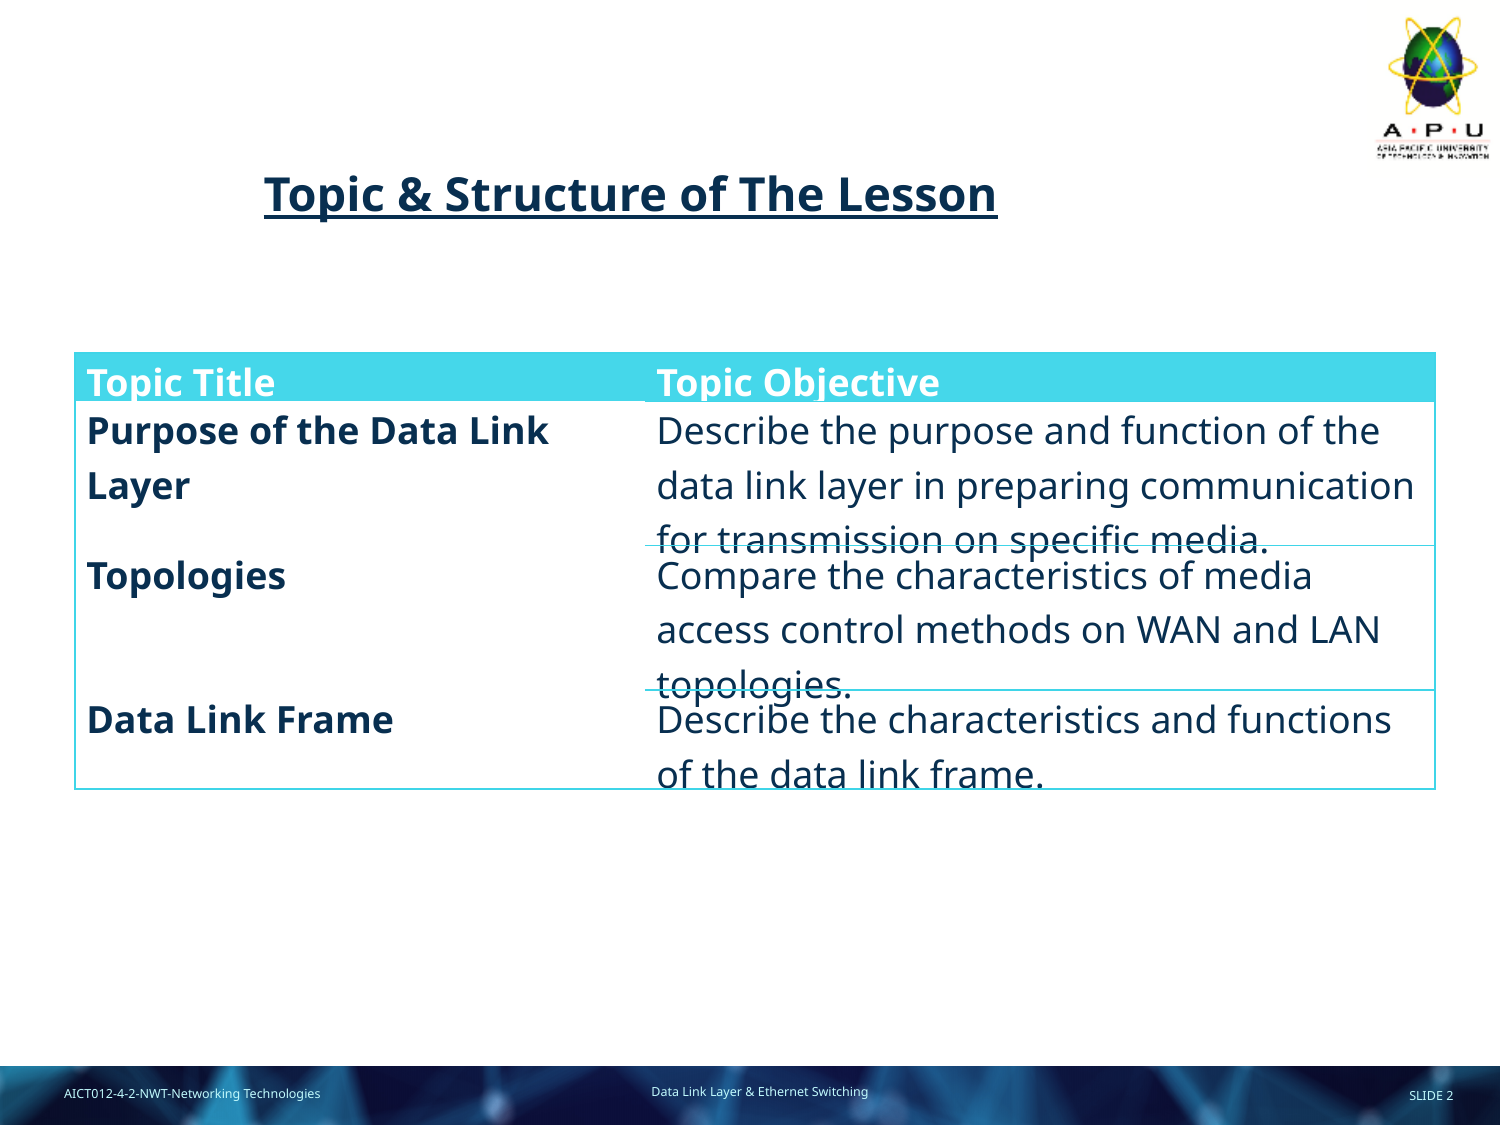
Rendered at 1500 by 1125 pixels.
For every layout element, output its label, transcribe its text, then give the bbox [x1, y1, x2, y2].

table_header Topic Objective [645, 354, 1434, 401]
picture [0, 1066, 1500, 1125]
table_cell Topologies [76, 546, 645, 690]
table_cell Describe the purpose and function of the data link layer in preparing communication for transmission on specific media. [645, 402, 1434, 545]
table_cell Data Link Frame [76, 690, 645, 788]
picture [1367, 0, 1500, 178]
table_cell Describe the characteristics and functions of the data link frame. [645, 691, 1434, 788]
table_cell Compare the characteristics of media access control methods on WAN and LAN topologies. [645, 546, 1434, 689]
table_cell Purpose of the Data Link Layer [76, 401, 645, 546]
title Topic & Structure of The Lesson [248, 91, 1393, 294]
table_header Topic Title [76, 354, 645, 401]
